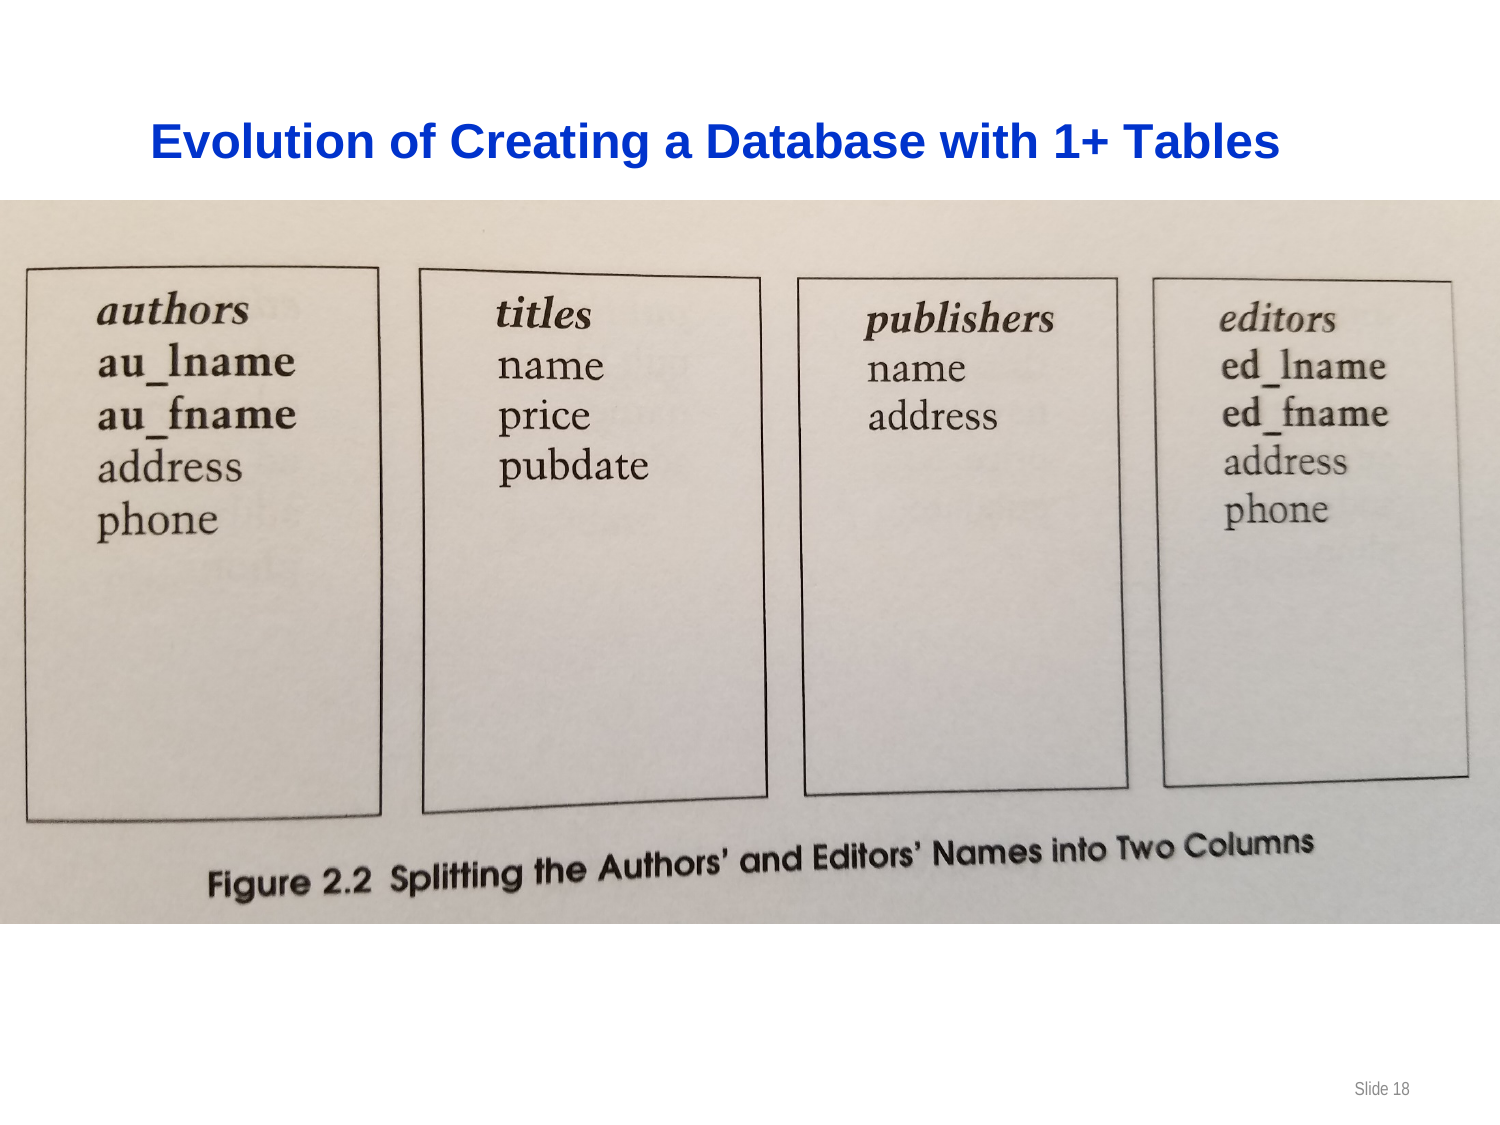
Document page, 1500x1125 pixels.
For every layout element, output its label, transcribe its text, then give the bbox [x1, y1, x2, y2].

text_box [149, 112, 1343, 199]
slide_number Slide 18 [1074, 1042, 1425, 1103]
picture [0, 200, 1500, 925]
